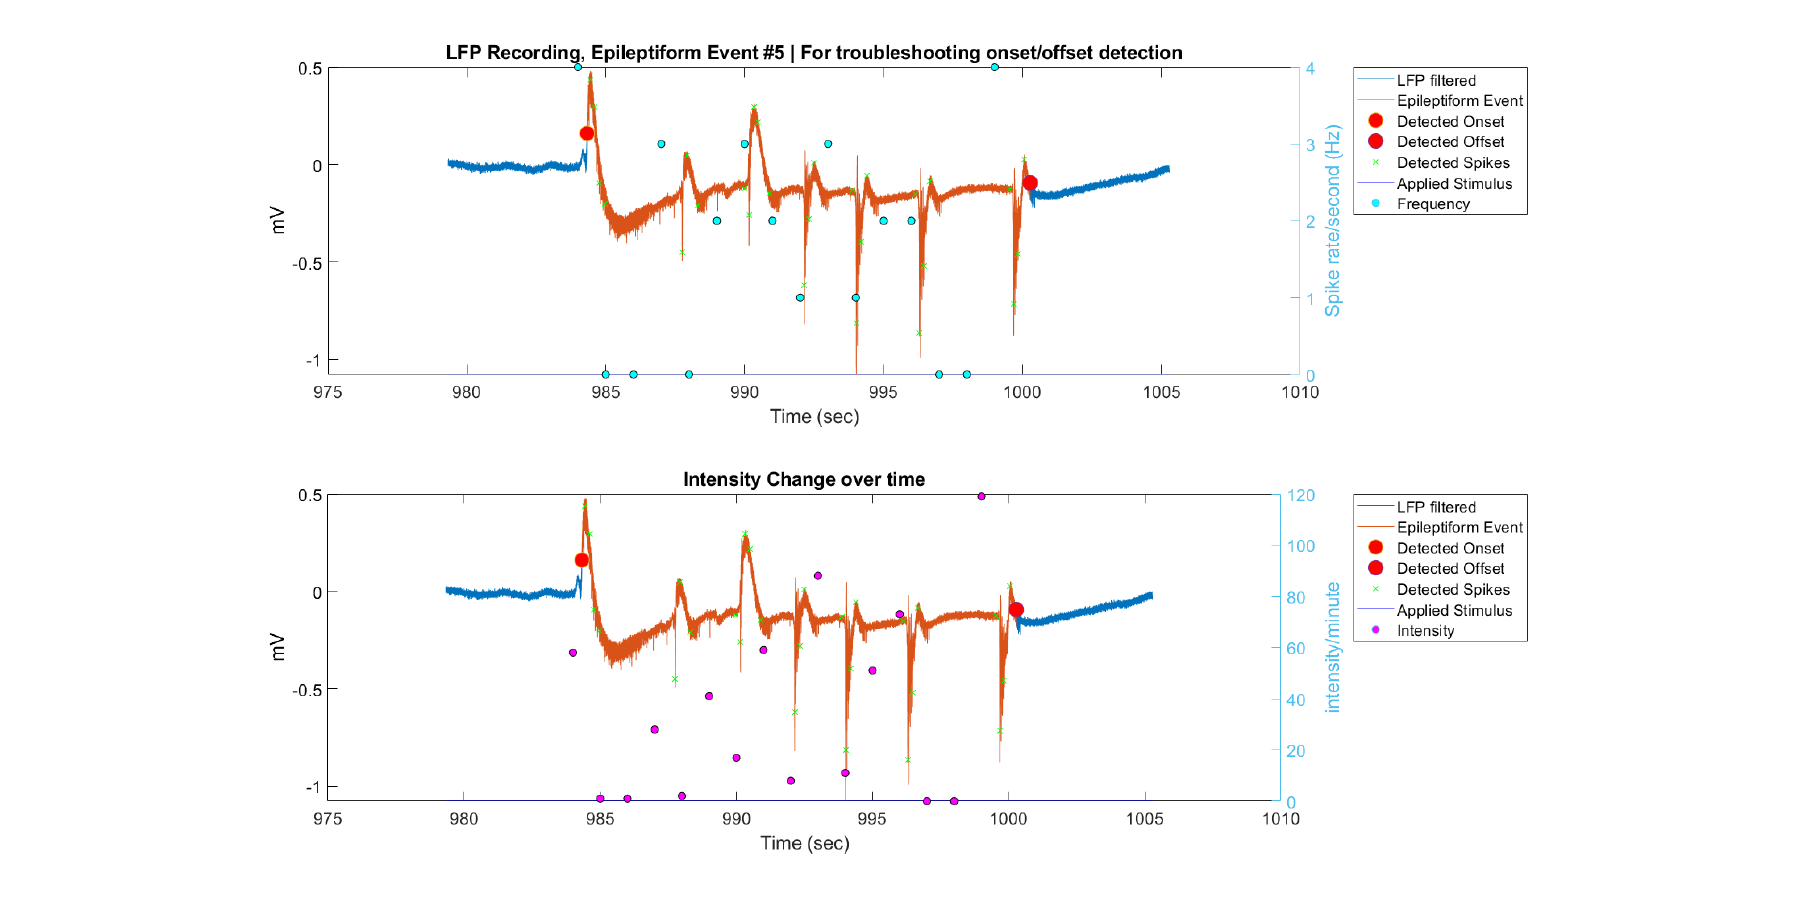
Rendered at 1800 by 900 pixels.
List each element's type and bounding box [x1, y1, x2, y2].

picture [126, 0, 1674, 900]
